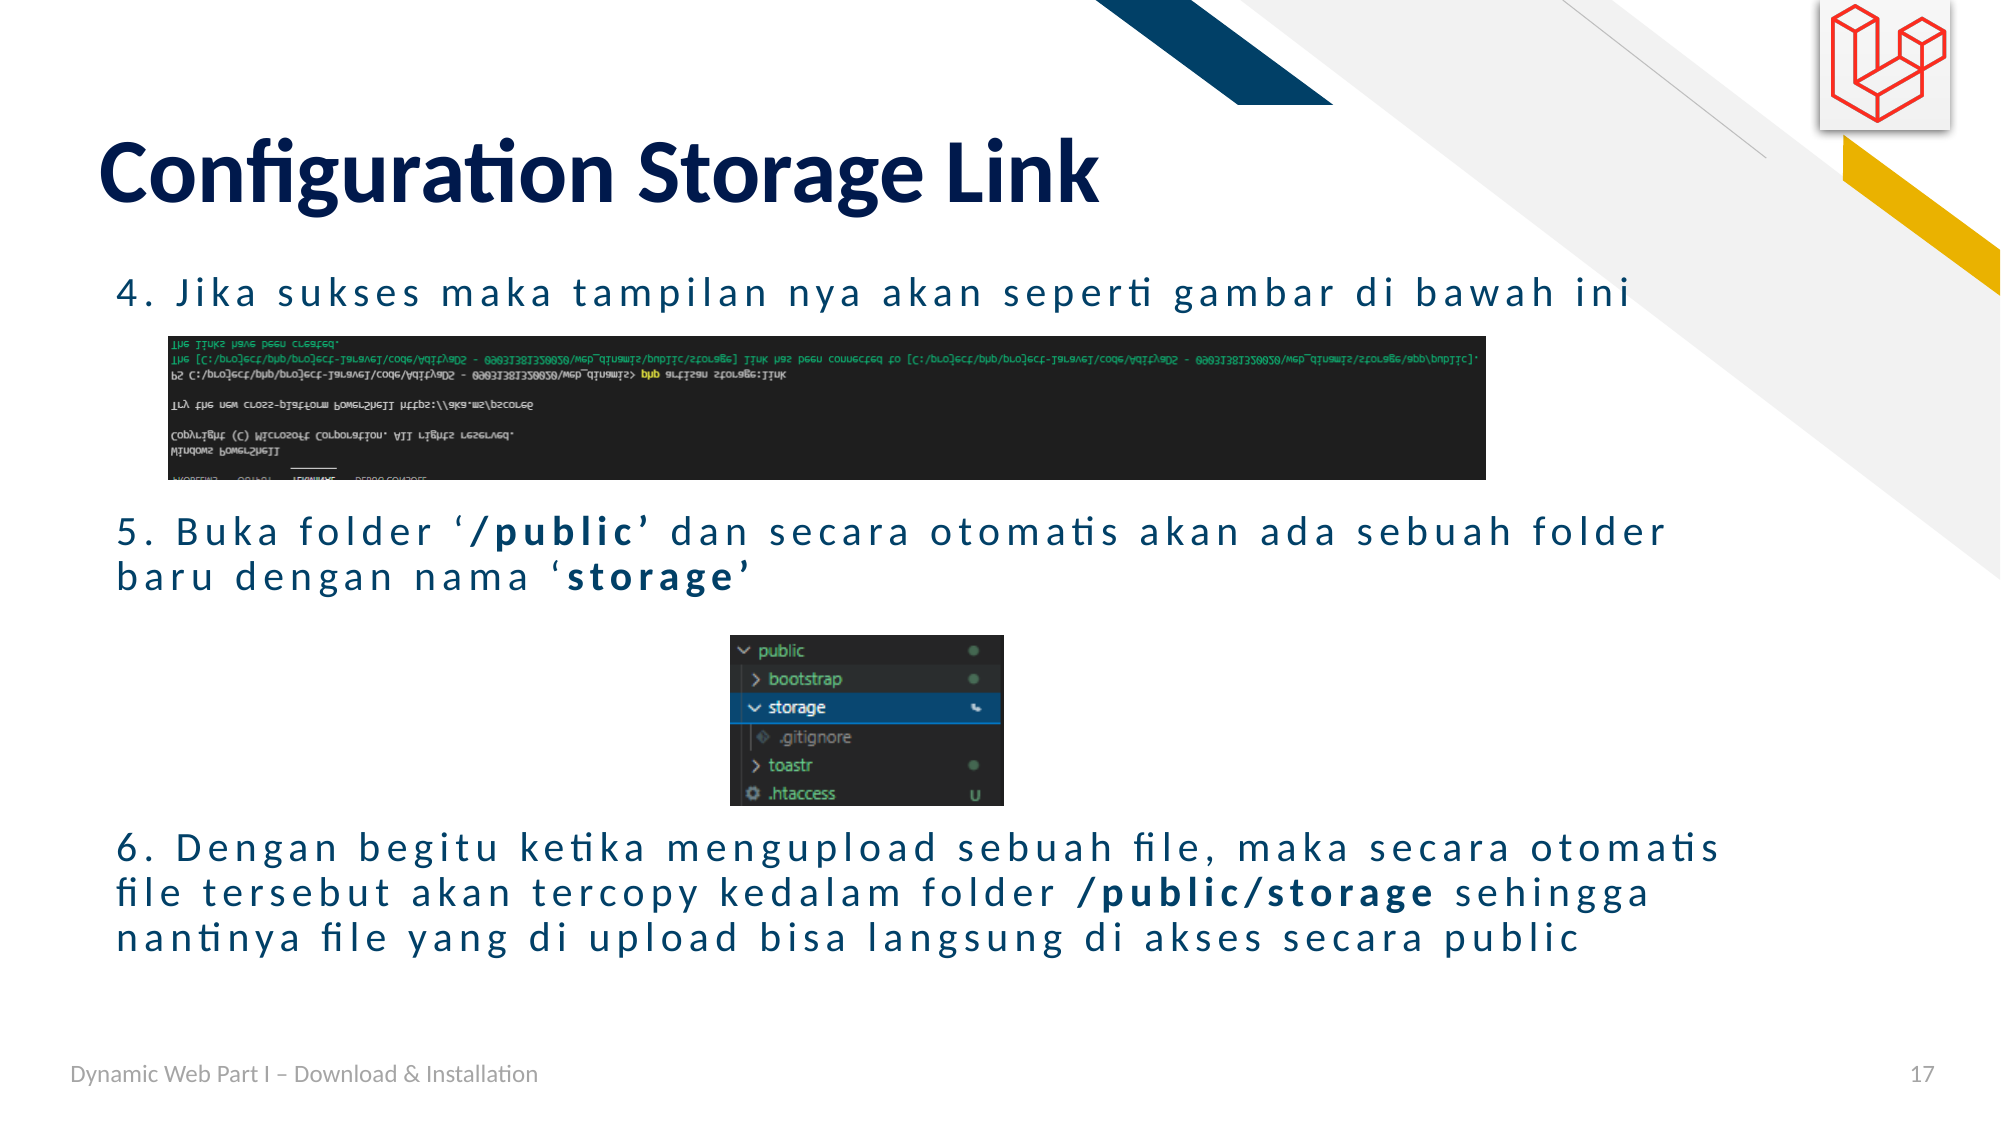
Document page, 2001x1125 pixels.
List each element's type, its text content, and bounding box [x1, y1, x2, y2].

footer Dynamic Web Part I – Download & Installation [55, 1042, 731, 1103]
slide_number 17 [1828, 1042, 1950, 1103]
text_box [1820, 0, 1950, 130]
title Configuration Storage Link [85, 34, 1453, 223]
text_box 4. Jika sukses maka tampilan nya akan seperti gambar di bawah ini [101, 263, 1767, 337]
picture [730, 635, 1004, 806]
text_box 5. Buka folder ‘/public’ dan secara otomatis akan ada sebuah folder baru dengan nama ‘storage’ [101, 501, 1767, 613]
picture [168, 336, 1486, 480]
text_box 6. Dengan begitu ketika mengupload sebuah file, maka secara otomatis file tersebut akan tercopy kedalam folder /public/storage sehingga nantinya file yang di upload bisa langsung di akses secara public [101, 818, 1767, 983]
picture [1831, 4, 1947, 125]
